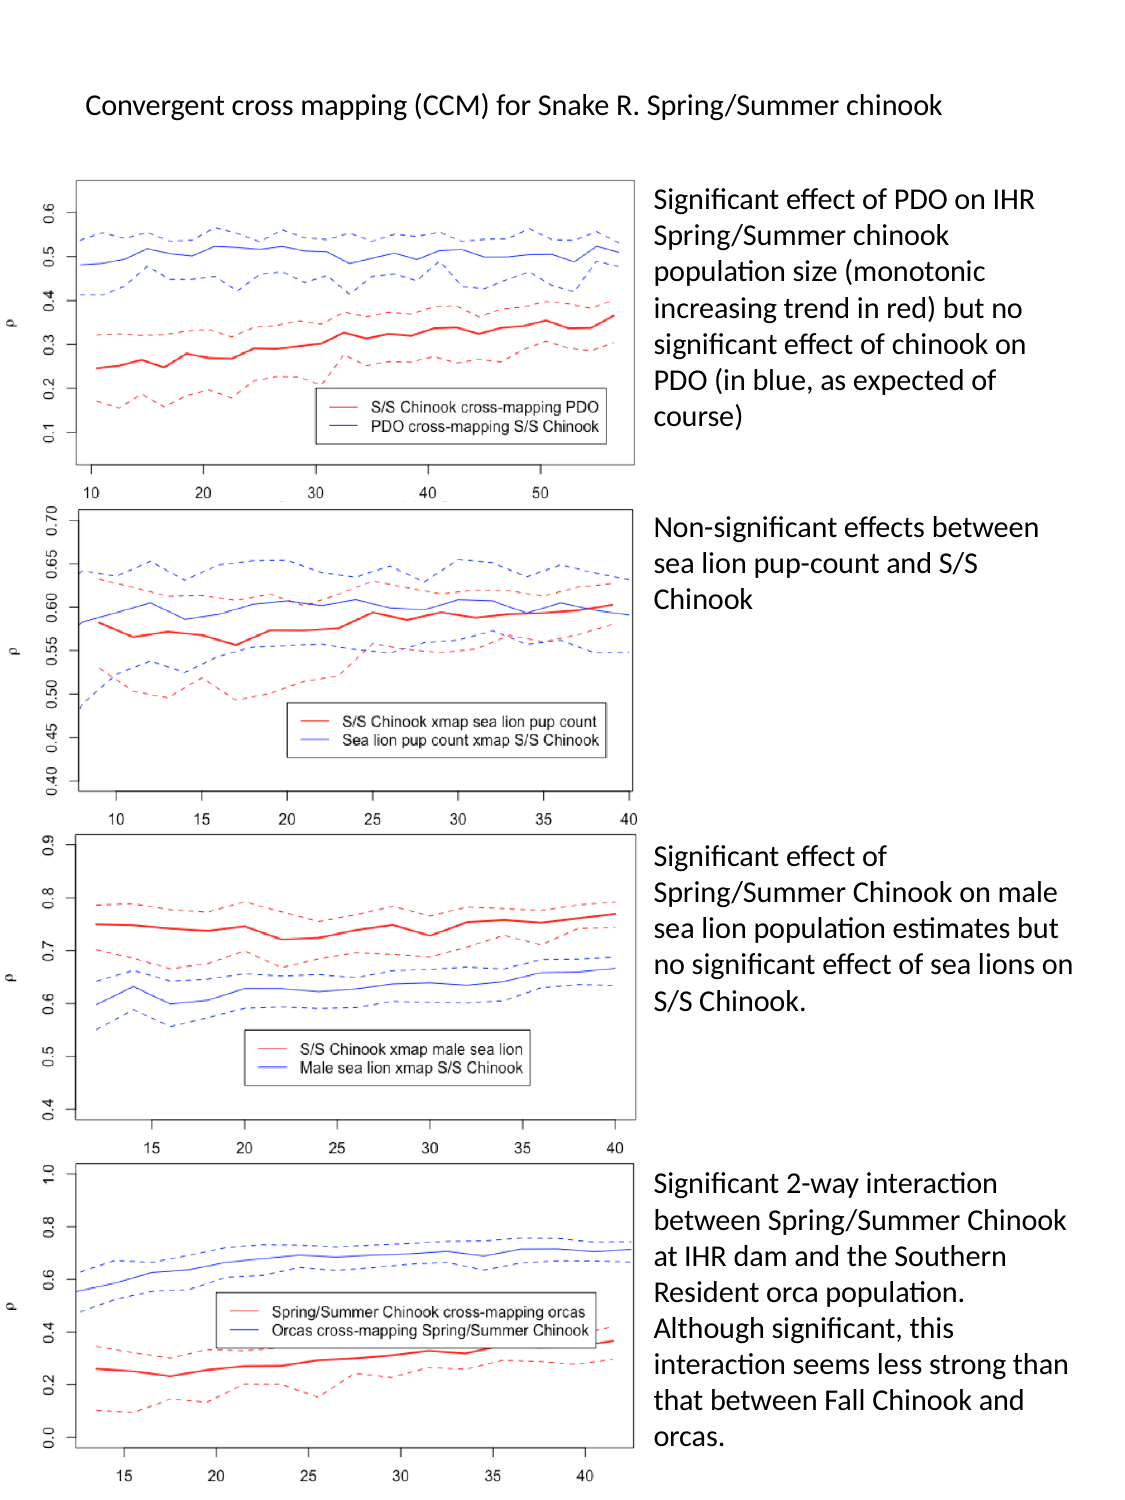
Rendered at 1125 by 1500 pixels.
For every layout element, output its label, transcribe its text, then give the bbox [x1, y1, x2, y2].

picture [0, 172, 640, 1485]
text_box Significant effect of Spring/Summer Chinook on male sea lion population estimates but no significant effect of sea lions on S/S Chinook. [640, 828, 1096, 1025]
text_box Significant effect of PDO on IHR Spring/Summer chinook population size (monotonic increasing trend in red) but no significant effect of chinook on PDO (in blue, as expected of course) [639, 172, 1096, 440]
text_box Non-significant effects between sea lion pup-count and S/S Chinook [639, 500, 1096, 624]
text_box Significant 2-way interaction between Spring/Summer Chinook at IHR dam and the Southern Resident orca population. Although significant, this interaction seems less strong than that between Fall Chinook and orcas. [639, 1156, 1096, 1461]
text_box Convergent cross mapping (CCM) for Snake R. Spring/Summer chinook [70, 77, 1041, 129]
